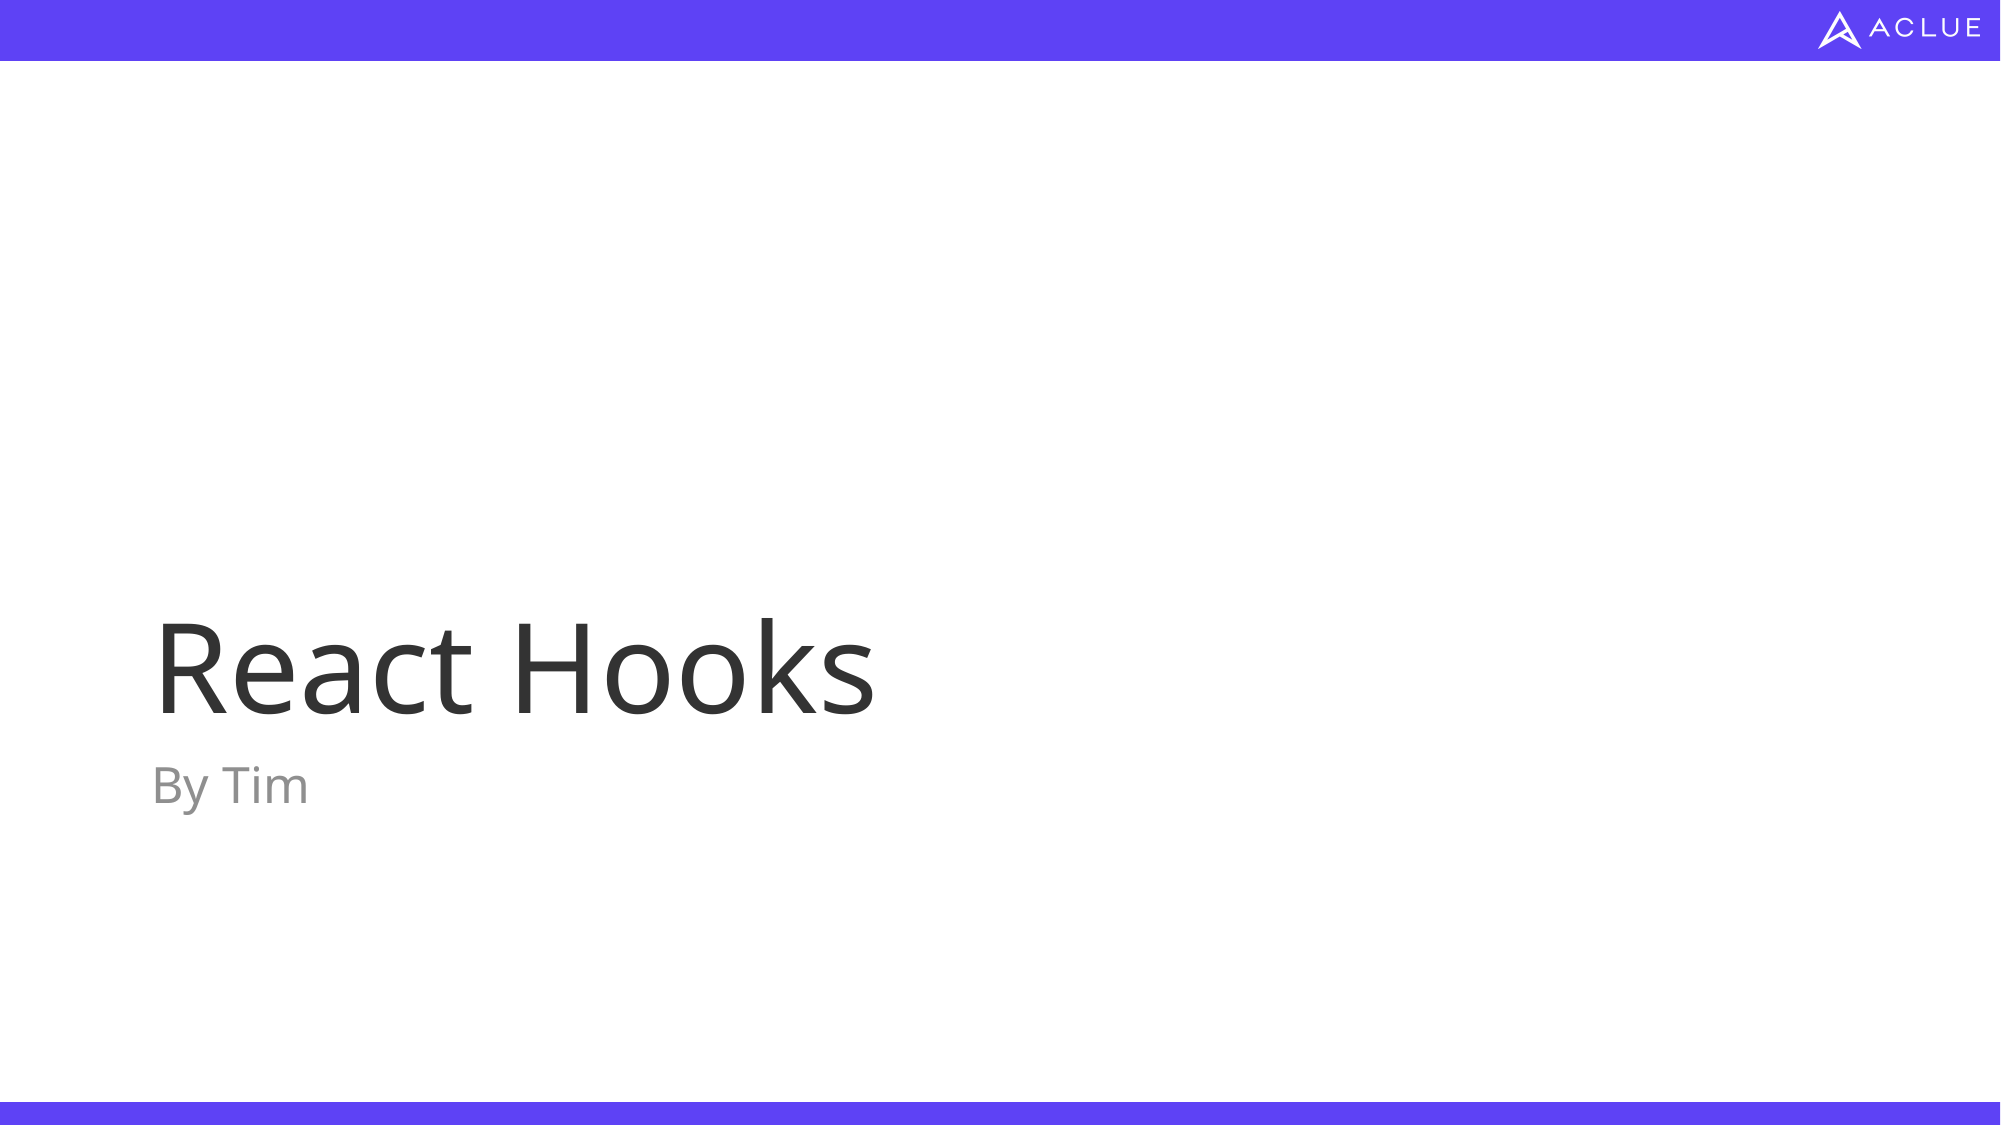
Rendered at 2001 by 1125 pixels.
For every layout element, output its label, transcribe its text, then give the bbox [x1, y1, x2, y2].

picture [1818, 11, 1980, 49]
list By Tim [136, 752, 1862, 999]
title React Hooks [136, 280, 1862, 749]
